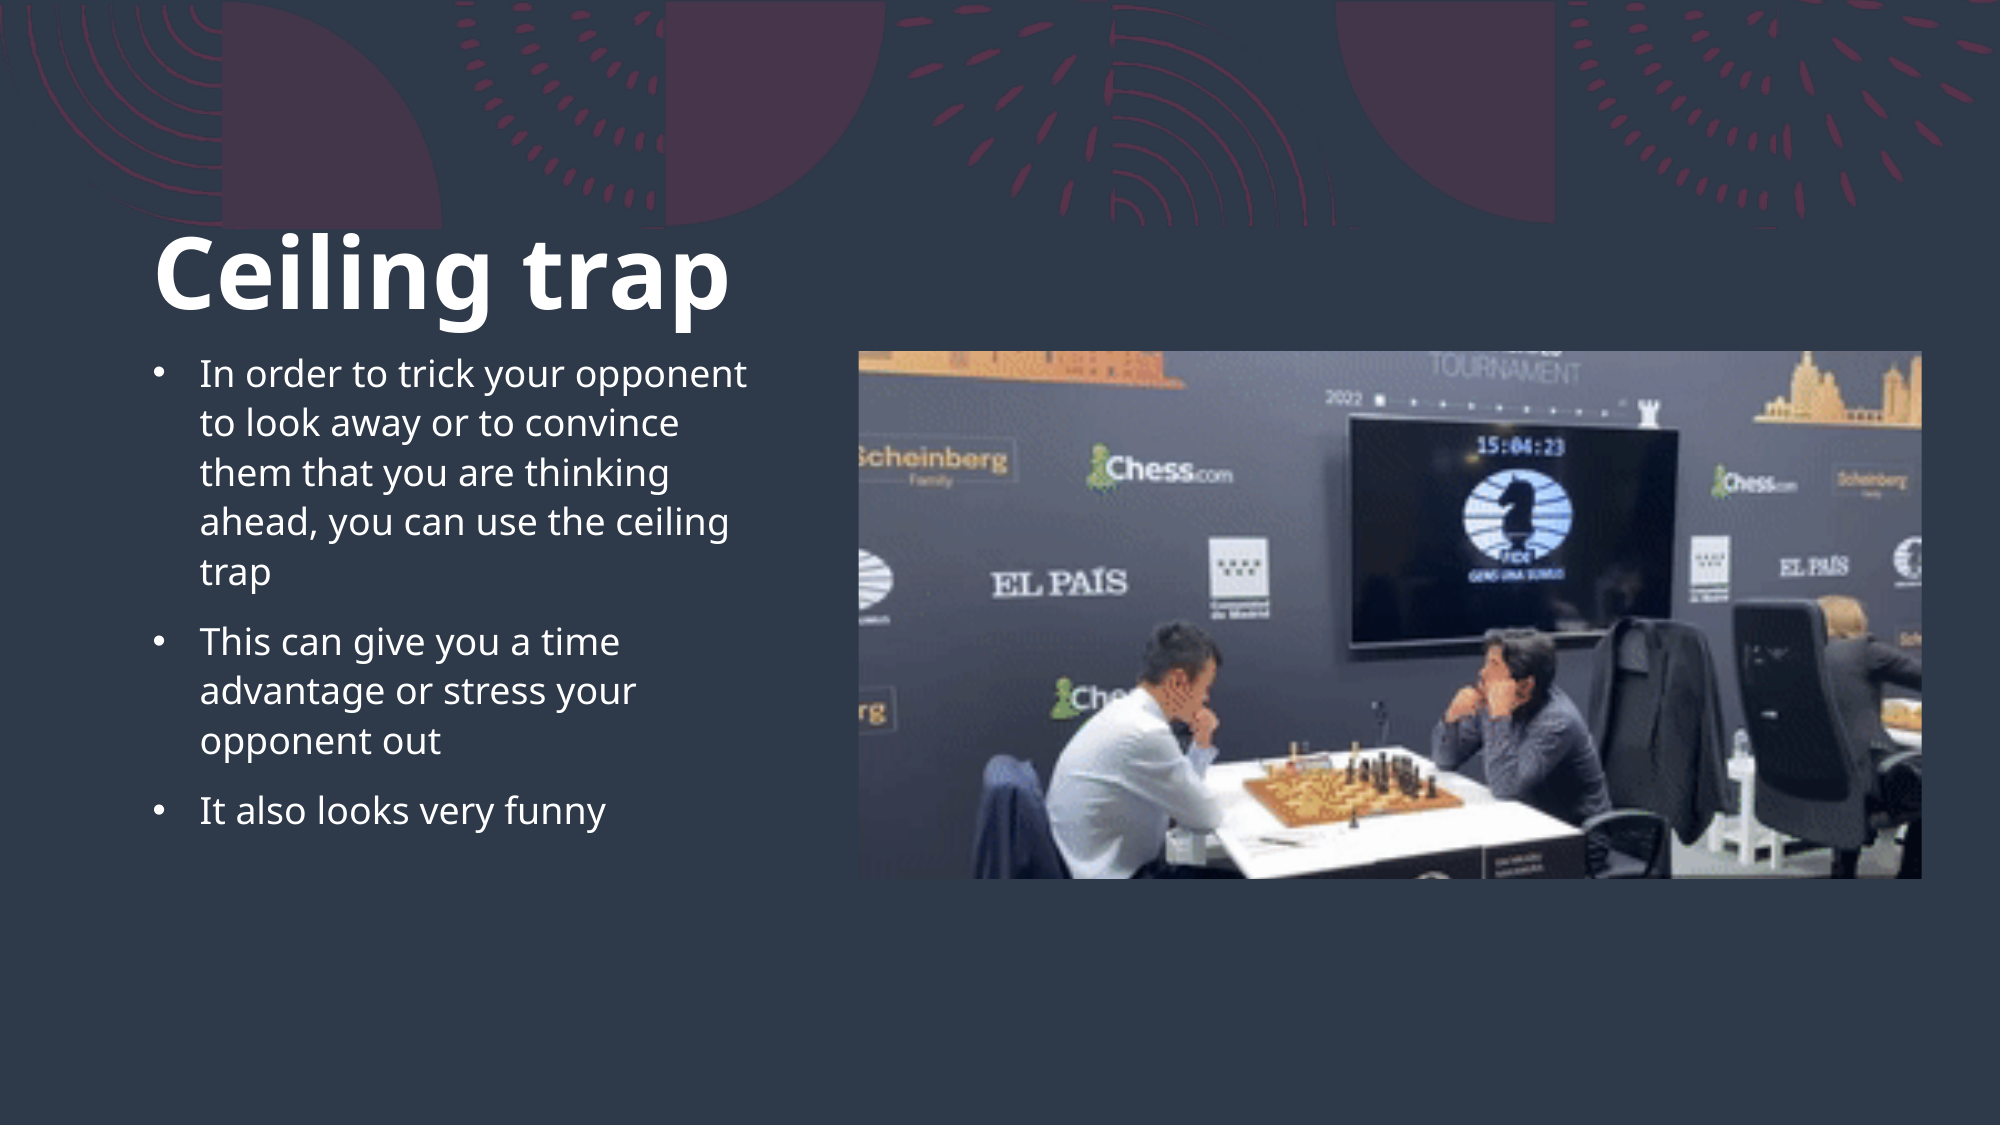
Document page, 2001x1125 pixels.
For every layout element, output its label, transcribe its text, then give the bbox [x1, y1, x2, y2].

title Ceiling trap [137, 75, 783, 337]
picture [858, 351, 1922, 879]
list In order to trick your opponent to look away or to convince them that you are thinking ahead, you can use the ceiling trap This can give you a time advantage or stress your opponent out It also looks very funny [137, 337, 783, 963]
